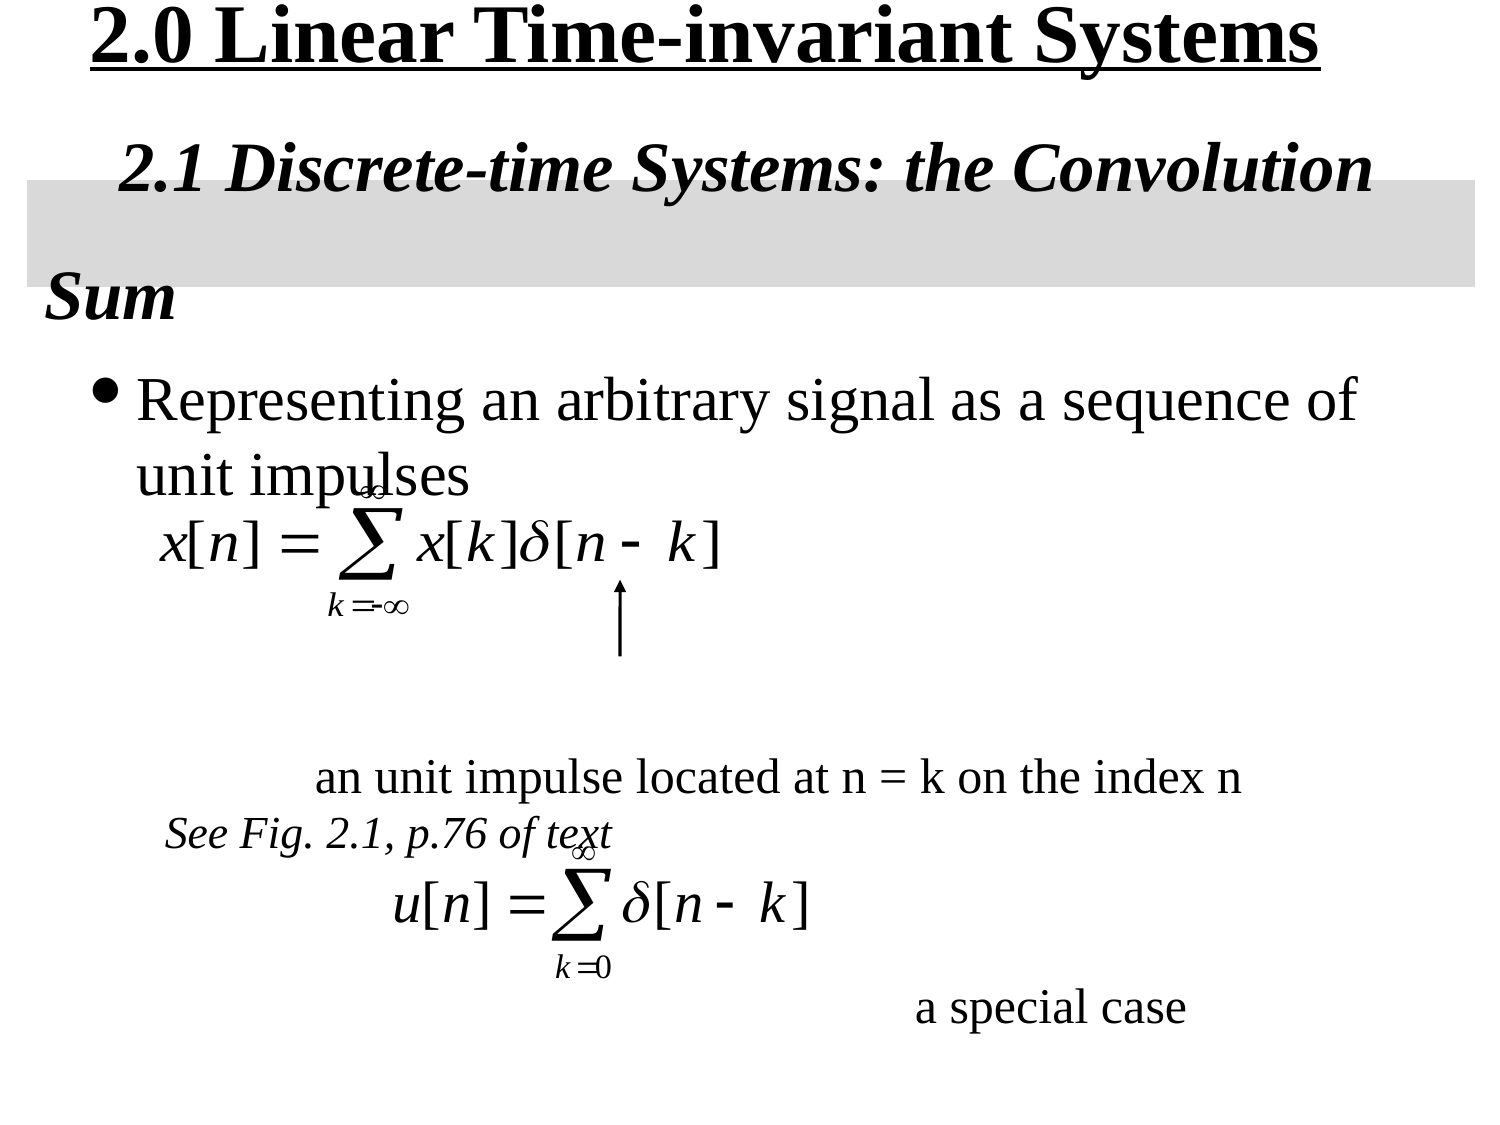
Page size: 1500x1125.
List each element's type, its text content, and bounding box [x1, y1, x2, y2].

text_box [385, 824, 816, 991]
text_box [147, 463, 732, 630]
text_box 2.0 Linear Time-invariant Systems 2.1 Discrete-time Systems: the Convolution Sum Representing an arbitrary signal as a sequence of unit impulses an unit impulse located at n = k on the index n See Fig. 2.1, p.76 of text a special case [0, 0, 1500, 1041]
